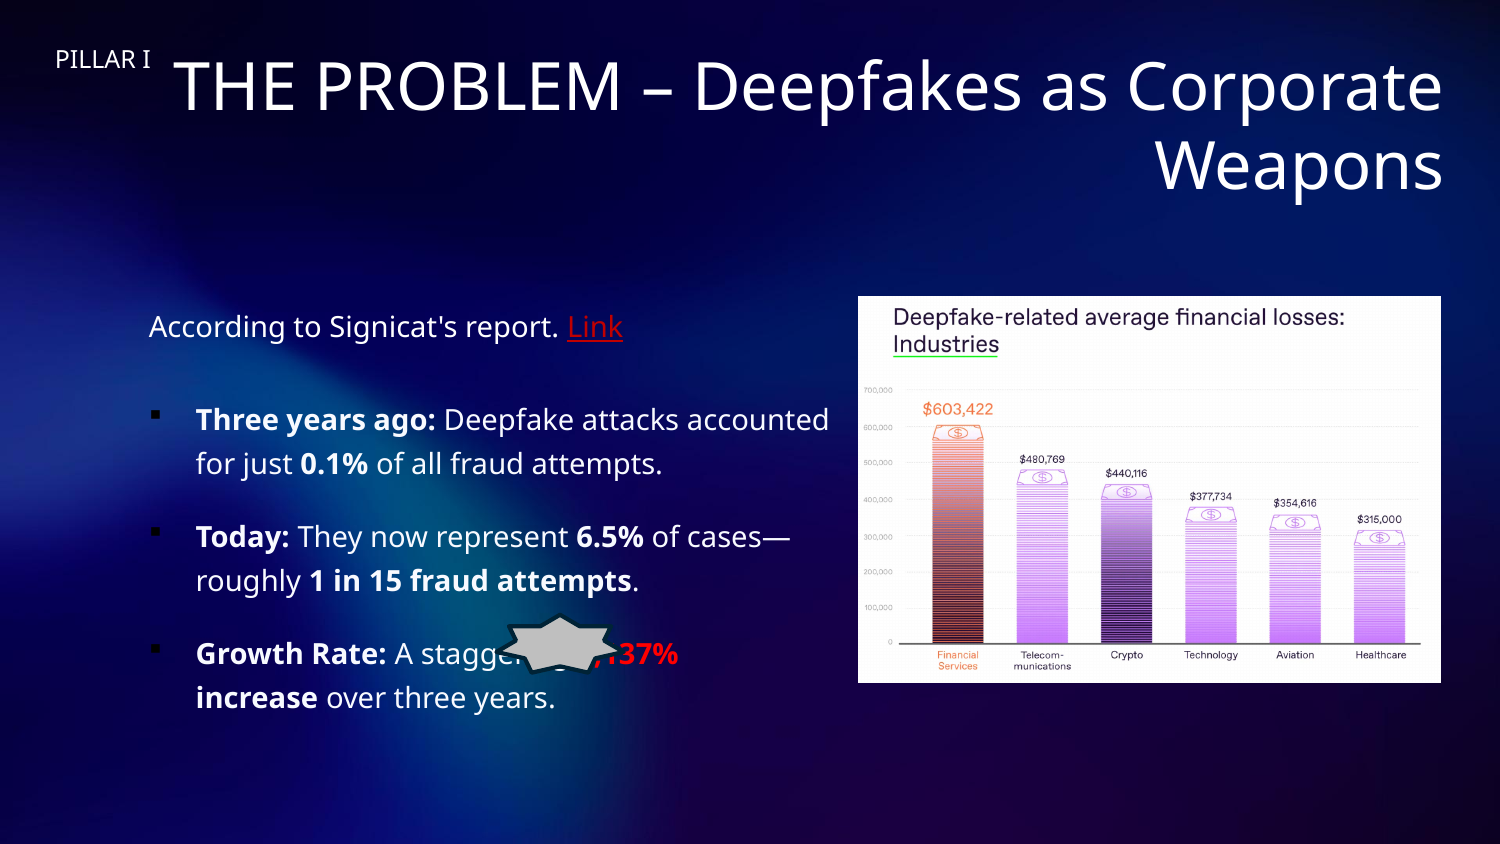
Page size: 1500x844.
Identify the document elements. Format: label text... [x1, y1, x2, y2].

text_box According to Signicat's report. Link Three years ago: Deepfake attacks accounted for just 0.1% of all fraud attempts. Today: They now represent 6.5% of cases—roughly 1 in 15 fraud attempts. Growth Rate: A staggering 2,137% increase over three years. [134, 296, 859, 723]
picture [0, 0, 1500, 844]
title PILLAR I [39, 28, 44, 73]
text_box [725, 396, 775, 447]
text_box THE PROBLEM – Deepfakes as Corporate Weapons [44, 28, 1461, 228]
text_box [494, 612, 626, 675]
